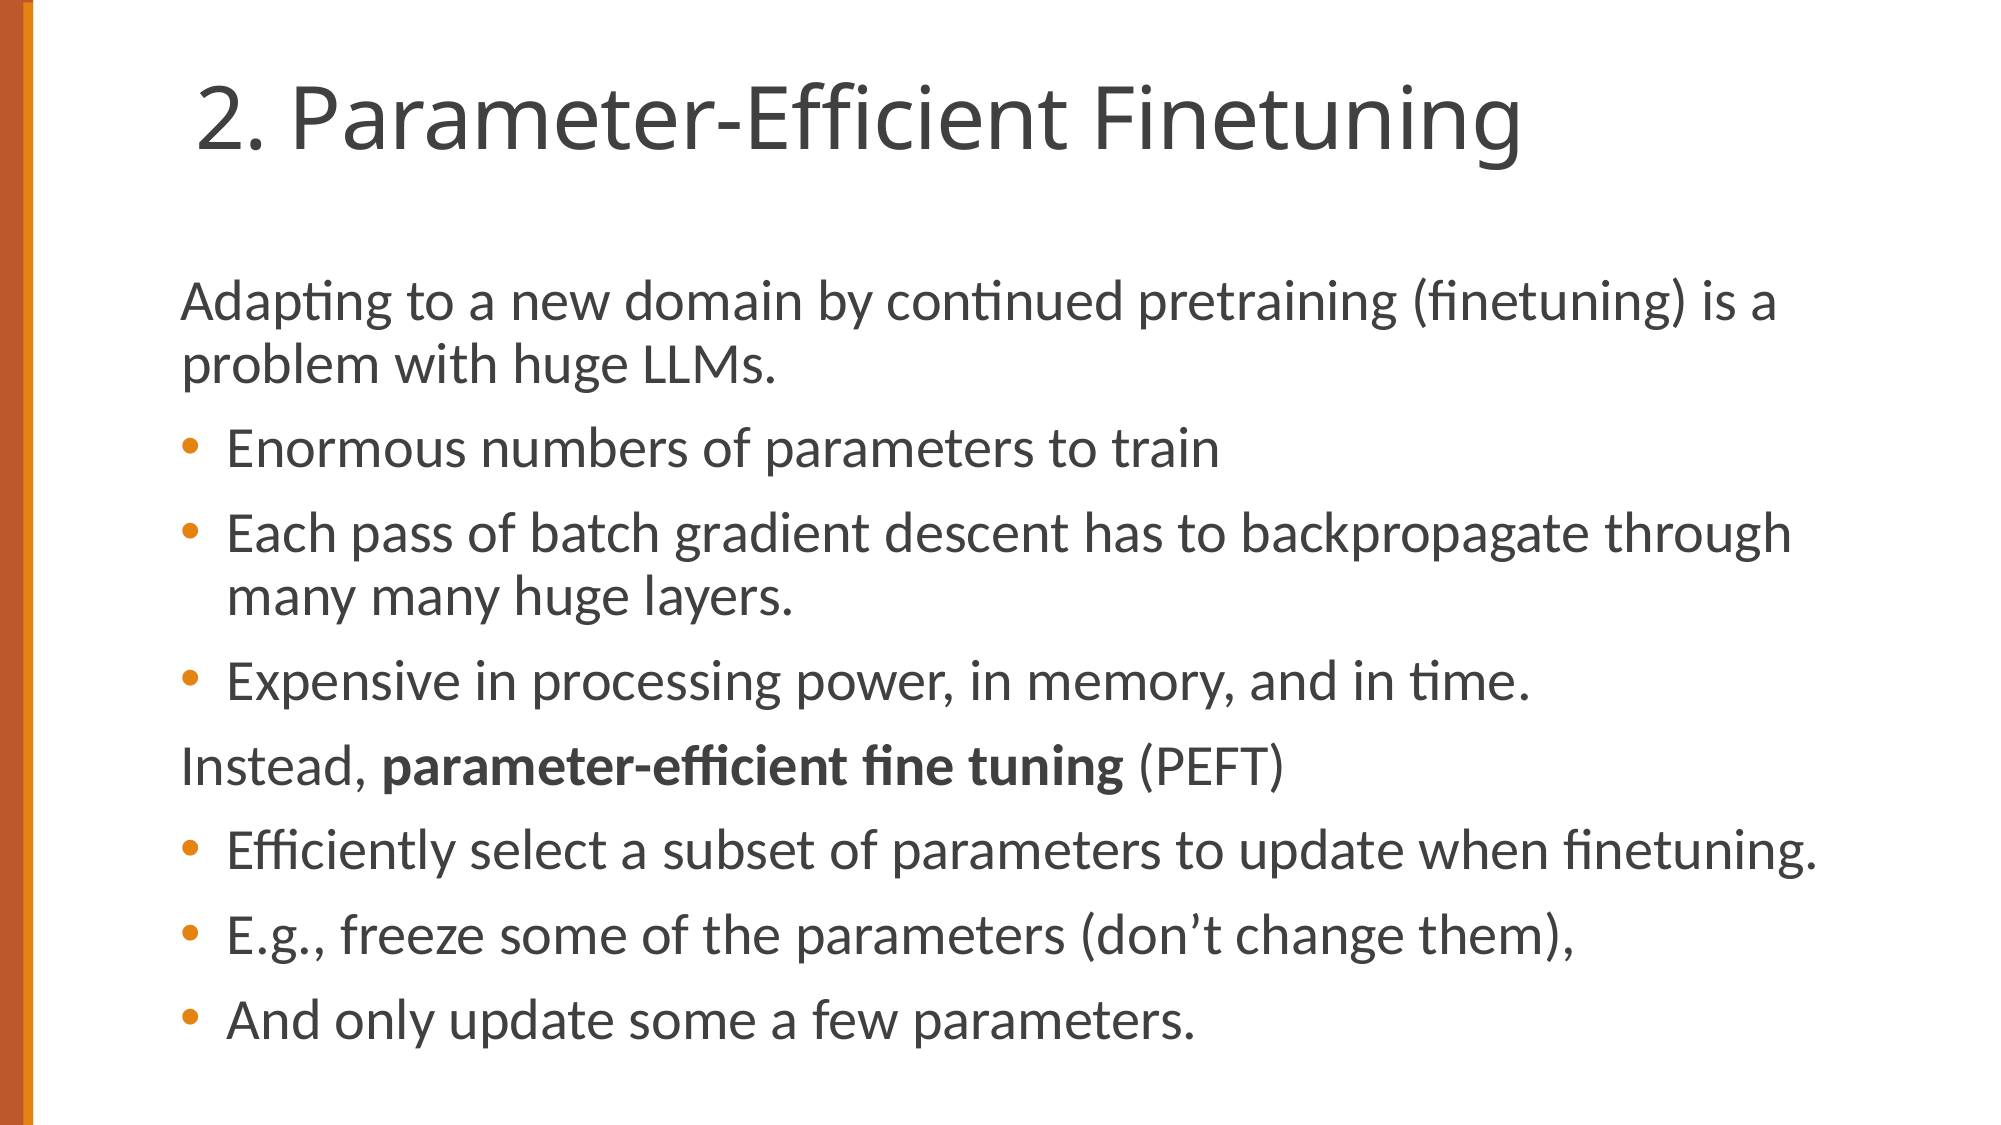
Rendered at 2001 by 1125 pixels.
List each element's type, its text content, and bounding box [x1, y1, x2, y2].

title 2. Parameter-Efficient Finetuning [180, 26, 1830, 175]
list Adapting to a new domain by continued pretraining (finetuning) is a problem with huge LLMs. Enormous numbers of parameters to train Each pass of batch gradient descent has to backpropagate through many many huge layers. Expensive in processing power, in memory, and in time. Instead, parameter-efficient fine tuning (PEFT) Efficiently select a subset of parameters to update when finetuning. E.g., freeze some of the parameters (don’t change them), And only update some a few parameters. [180, 262, 1830, 1125]
